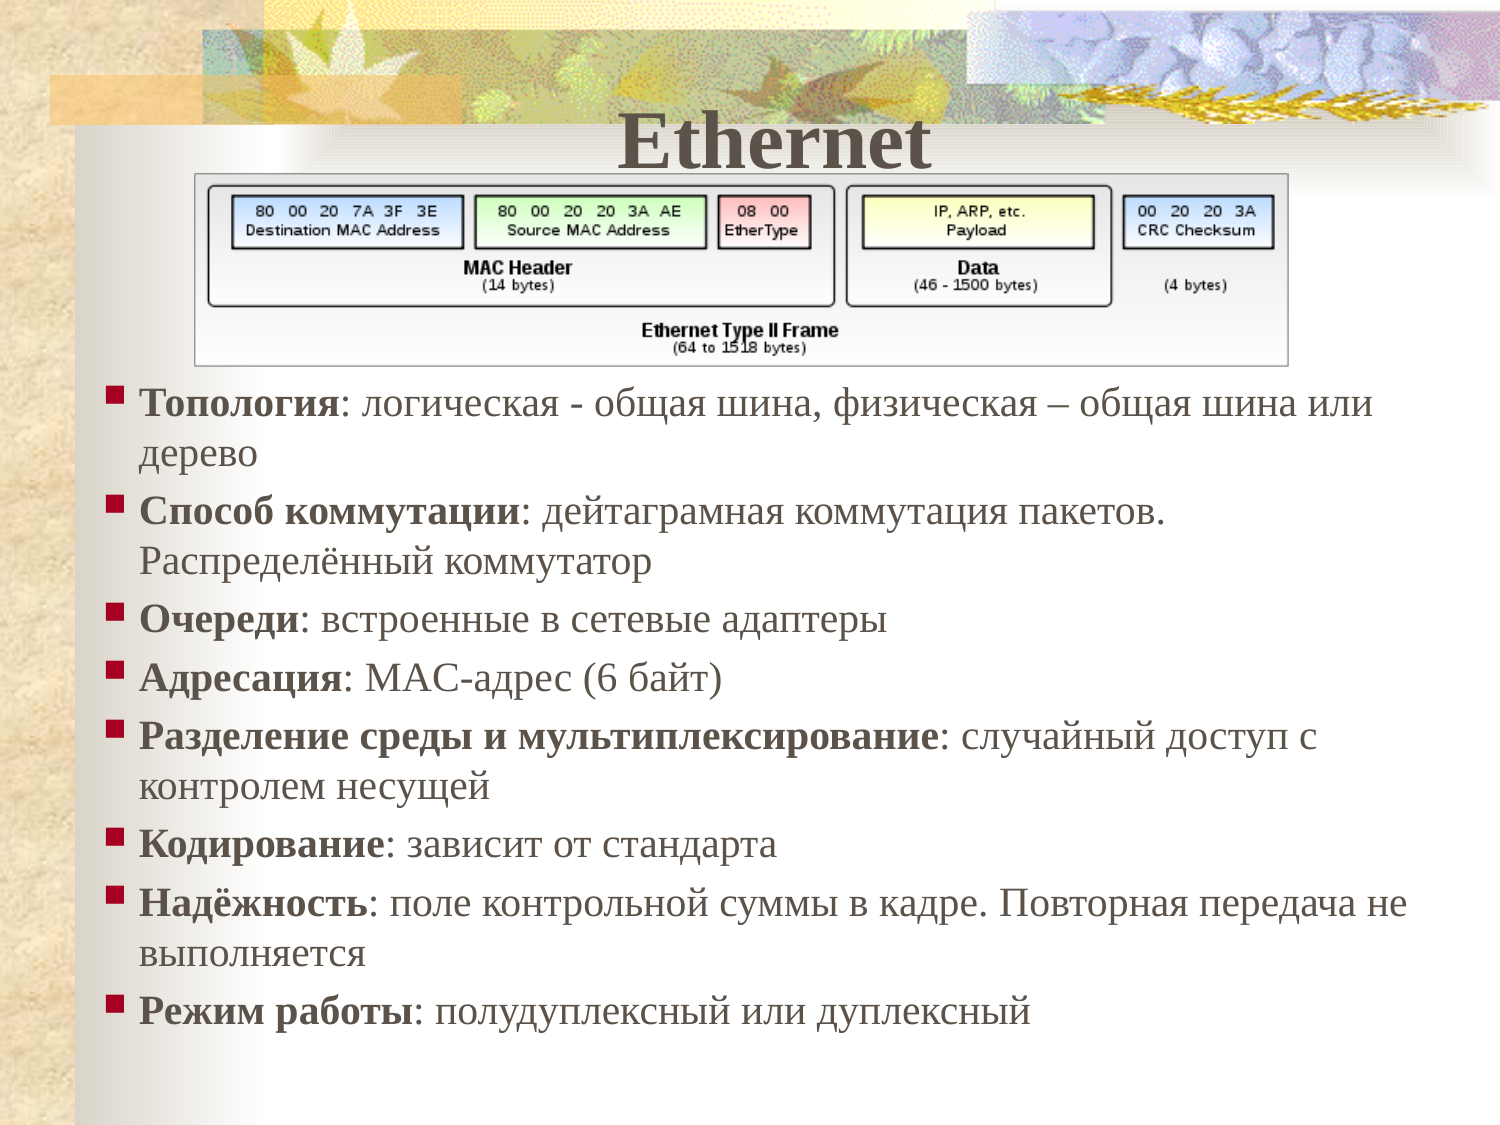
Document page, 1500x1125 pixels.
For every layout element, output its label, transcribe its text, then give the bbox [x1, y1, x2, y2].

text_box Топология: логическая - общая шина, физическая – общая шина или дерево Способ коммутации: дейтаграмная коммутация пакетов. Распределённый коммутатор Очереди: встроенные в сетевые адаптеры Адресация: MAC-адрес (6 байт) Разделение среды и мультиплексирование: случайный доступ с контролем несущей Кодирование: зависит от стандарта Надёжность: поле контрольной суммы в кадре. Повторная передача не выполняется Режим работы: полудуплексный или дуплексный [88, 366, 1483, 1099]
text_box Ethernet [33, 78, 1500, 186]
picture [0, 0, 1500, 1125]
picture [194, 172, 1289, 368]
